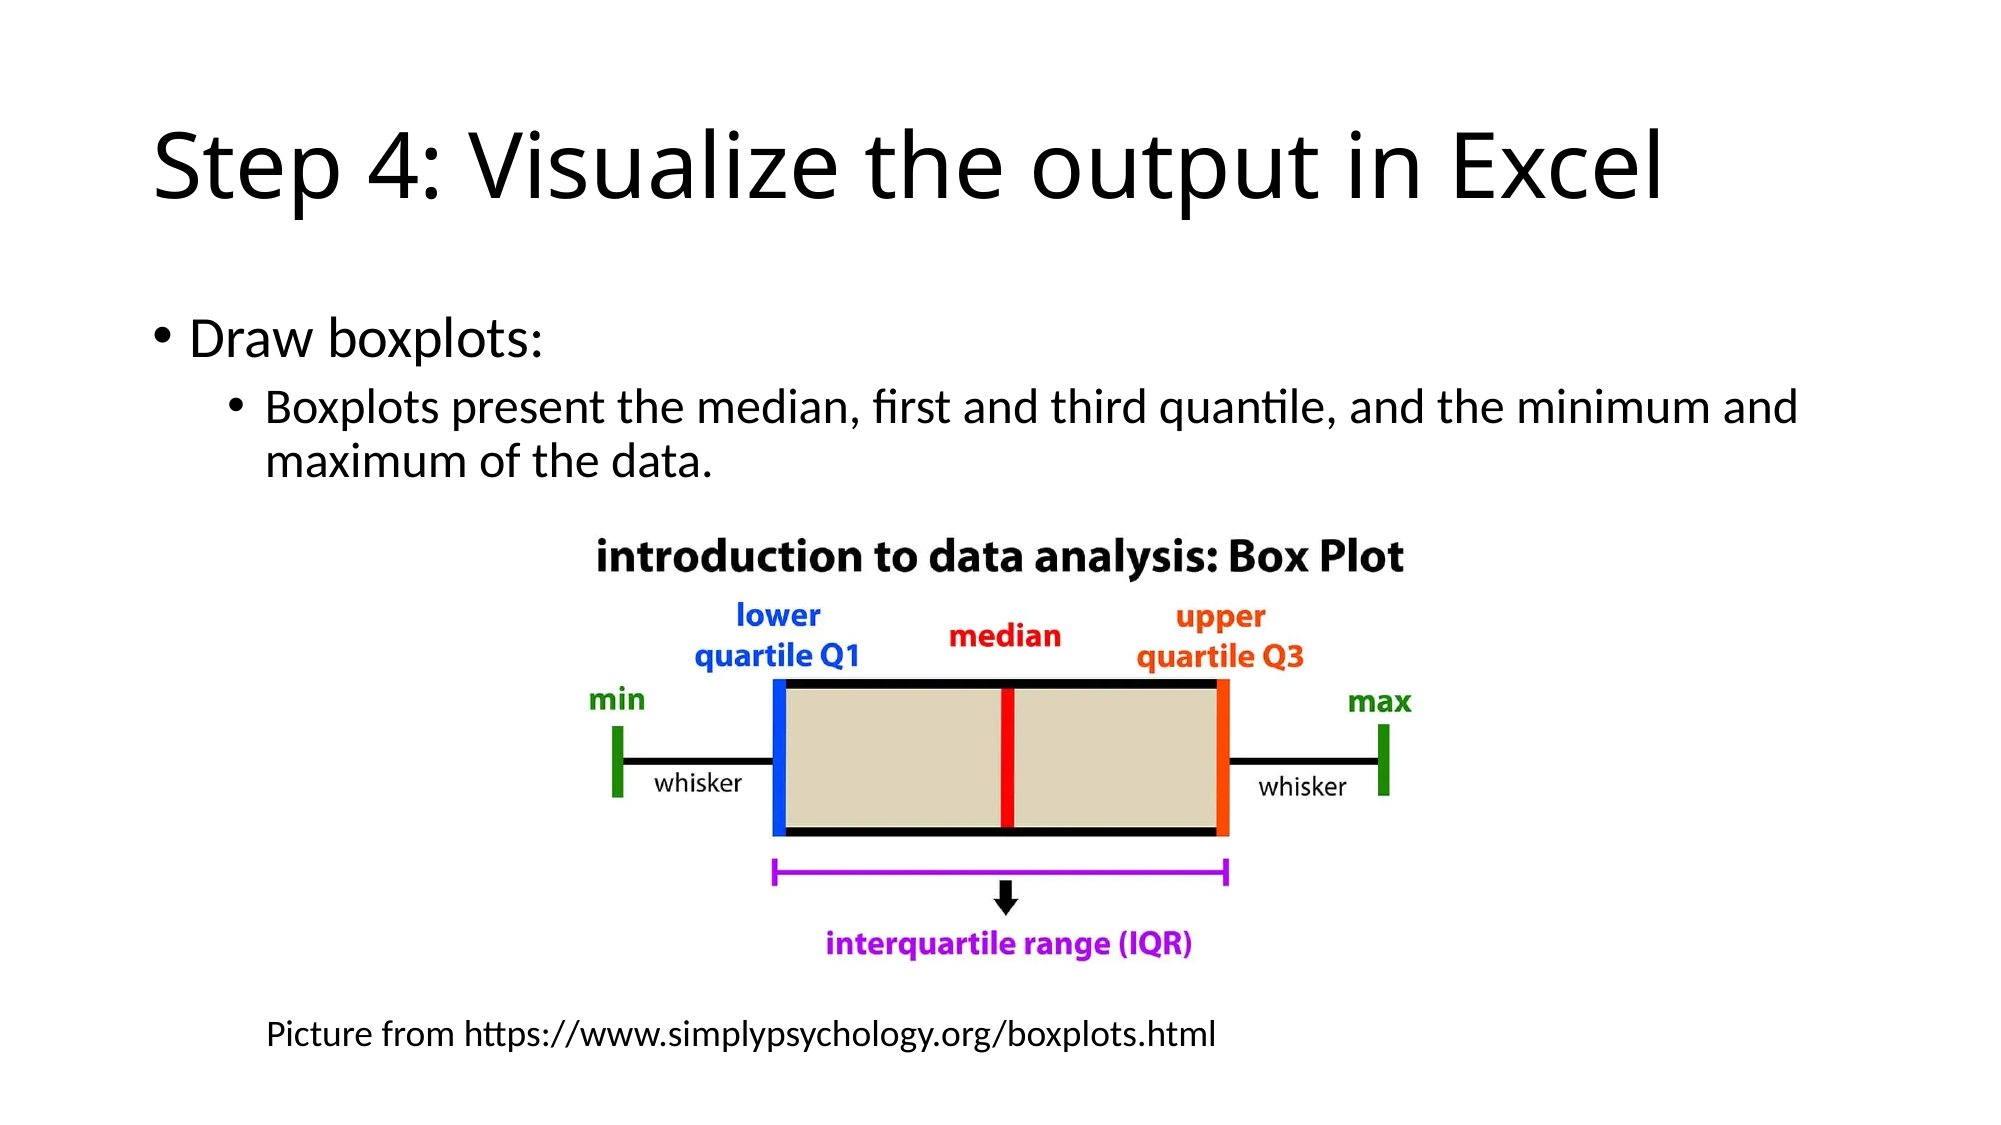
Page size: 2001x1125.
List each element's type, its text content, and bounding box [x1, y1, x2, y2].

text_box Picture from https://www.simplypsychology.org/boxplots.html [251, 1001, 1352, 1062]
picture [577, 511, 1423, 976]
list Draw boxplots: Boxplots present the median, first and third quantile, and the minimum and maximum of the data. [137, 299, 1863, 1014]
title Step 4: Visualize the output in Excel [137, 59, 1863, 278]
